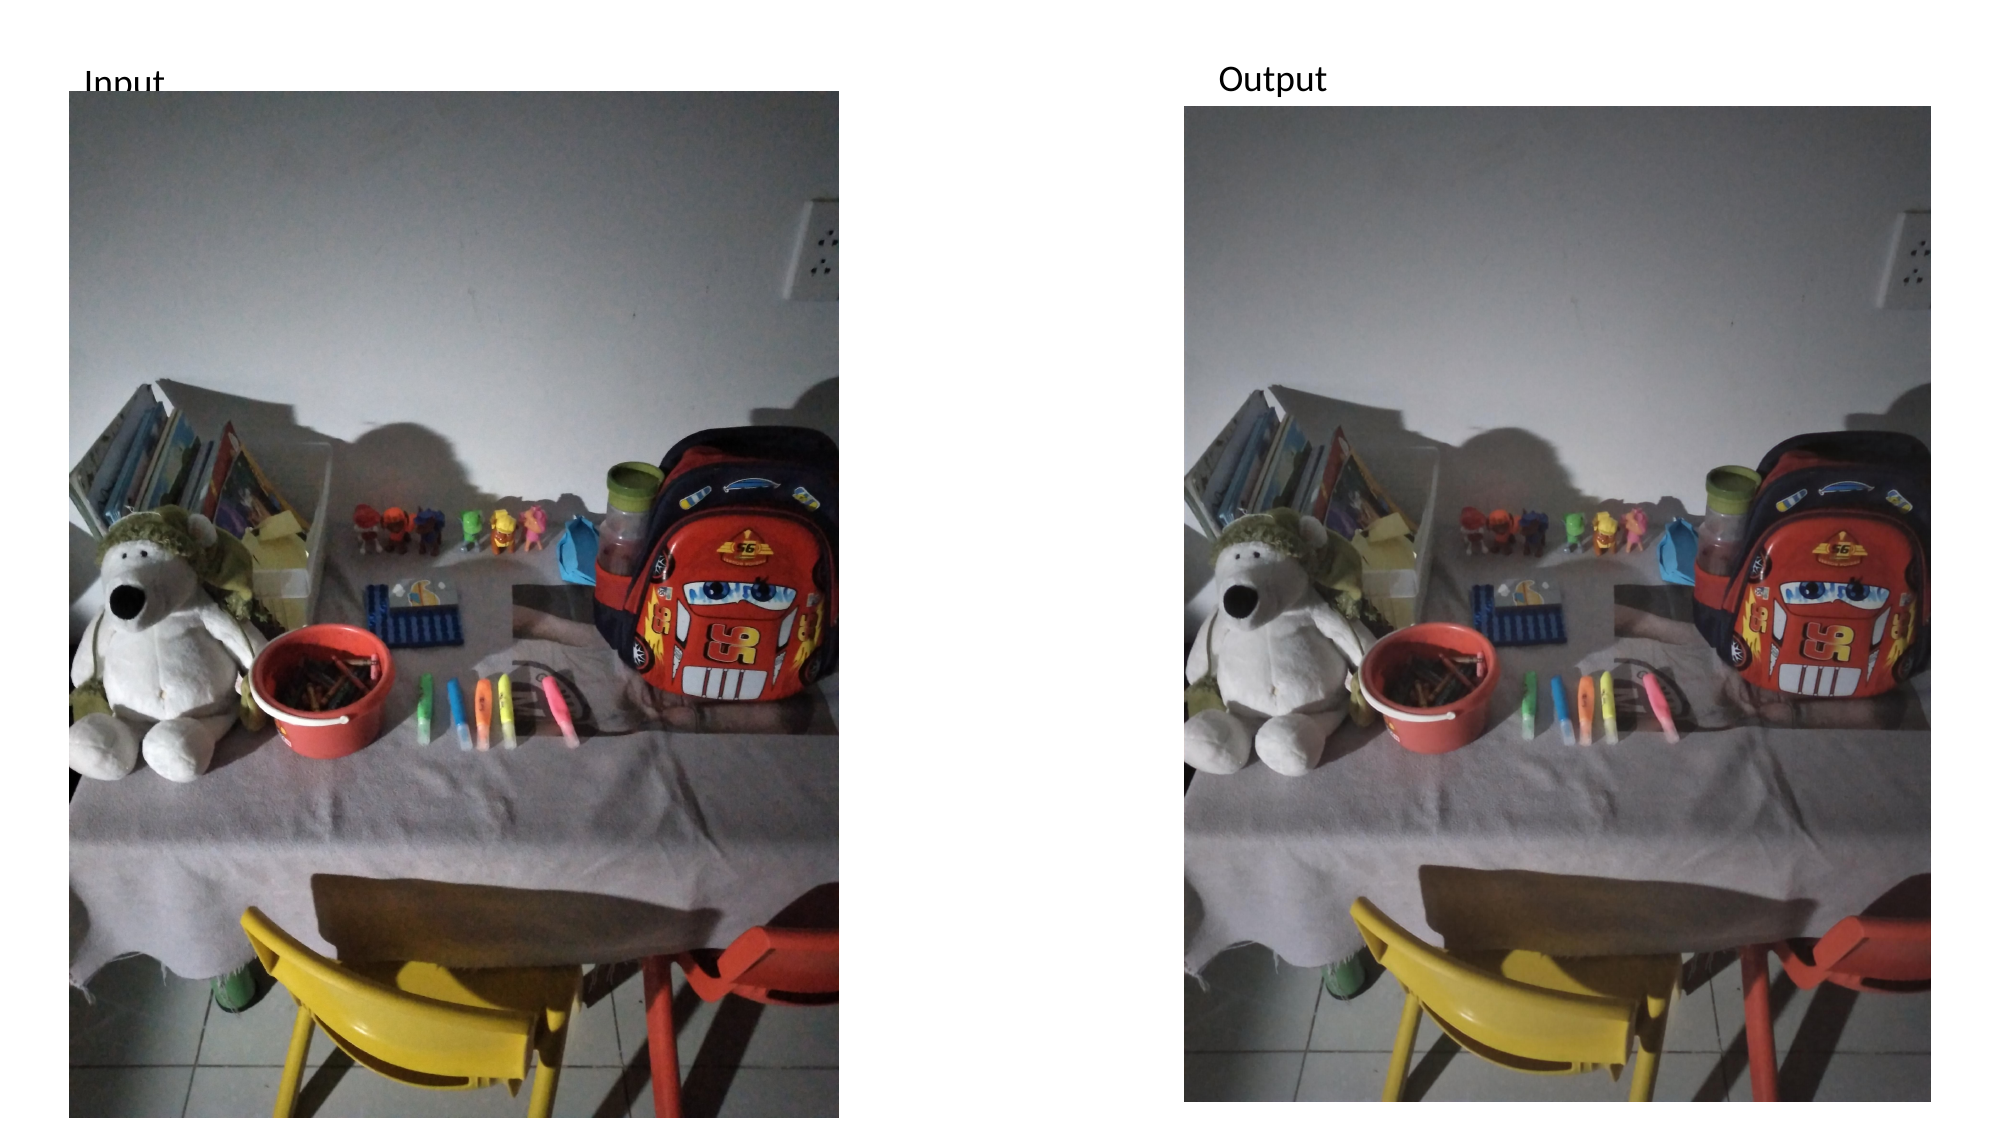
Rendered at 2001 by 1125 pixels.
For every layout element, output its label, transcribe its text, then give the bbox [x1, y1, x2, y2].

picture [1184, 106, 1931, 1102]
picture [69, 91, 839, 1118]
text_box Input [69, 50, 741, 91]
text_box Output [1203, 46, 1876, 106]
